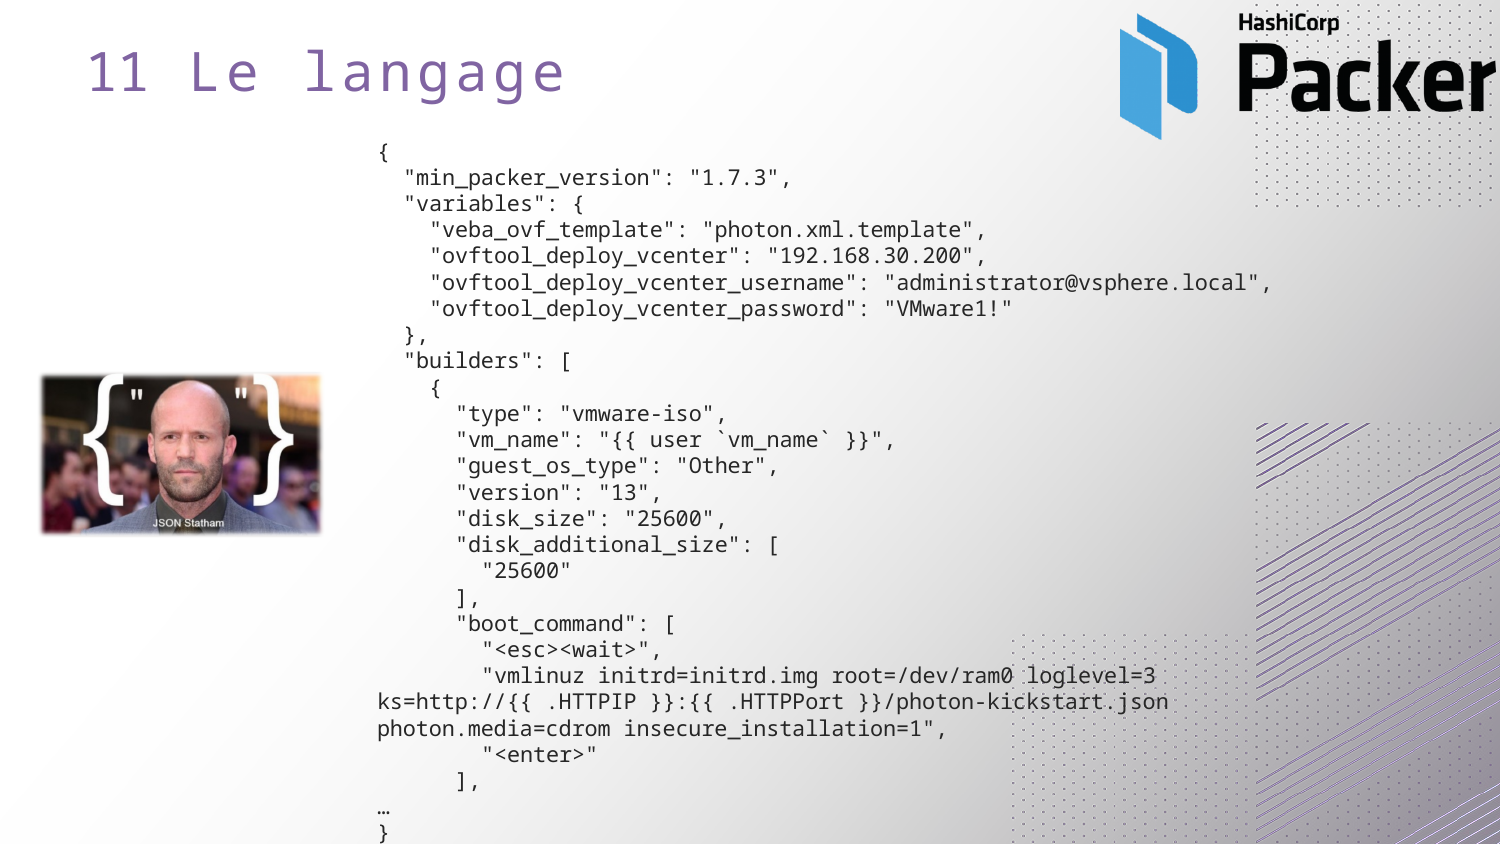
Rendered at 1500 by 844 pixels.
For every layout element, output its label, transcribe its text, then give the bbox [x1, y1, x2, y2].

text_box [0, 0, 1500, 844]
text_box 11 Le langage [4, 37, 925, 112]
picture [37, 371, 326, 539]
picture [1119, 13, 1496, 141]
text_box { "min_packer_version": "1.7.3", "variables": { "veba_ovf_template": "photon.xml.template", "ovftool_deploy_vcenter": "192.168.30.200", "ovftool_deploy_vcenter_username": "administrator@vsphere.local", "ovftool_deploy_vcenter_password": "VMware1!" }, "builders": [ { "type": "vmware-iso", "vm_name": "{{ user `vm_name` }}", "guest_os_type": "Other", "version": "13", "disk_size": "25600", "disk_additional_size": [ "25600" ], "boot_command": [ "<esc><wait>", "vmlinuz initrd=initrd.img root=/dev/ram0 loglevel=3 ks=http://{{ .HTTPIP }}:{{ .HTTPPort }}/photon-kickstart.json photon.media=cdrom insecure_installation=1", "<enter>" ], … } [362, 129, 1333, 844]
